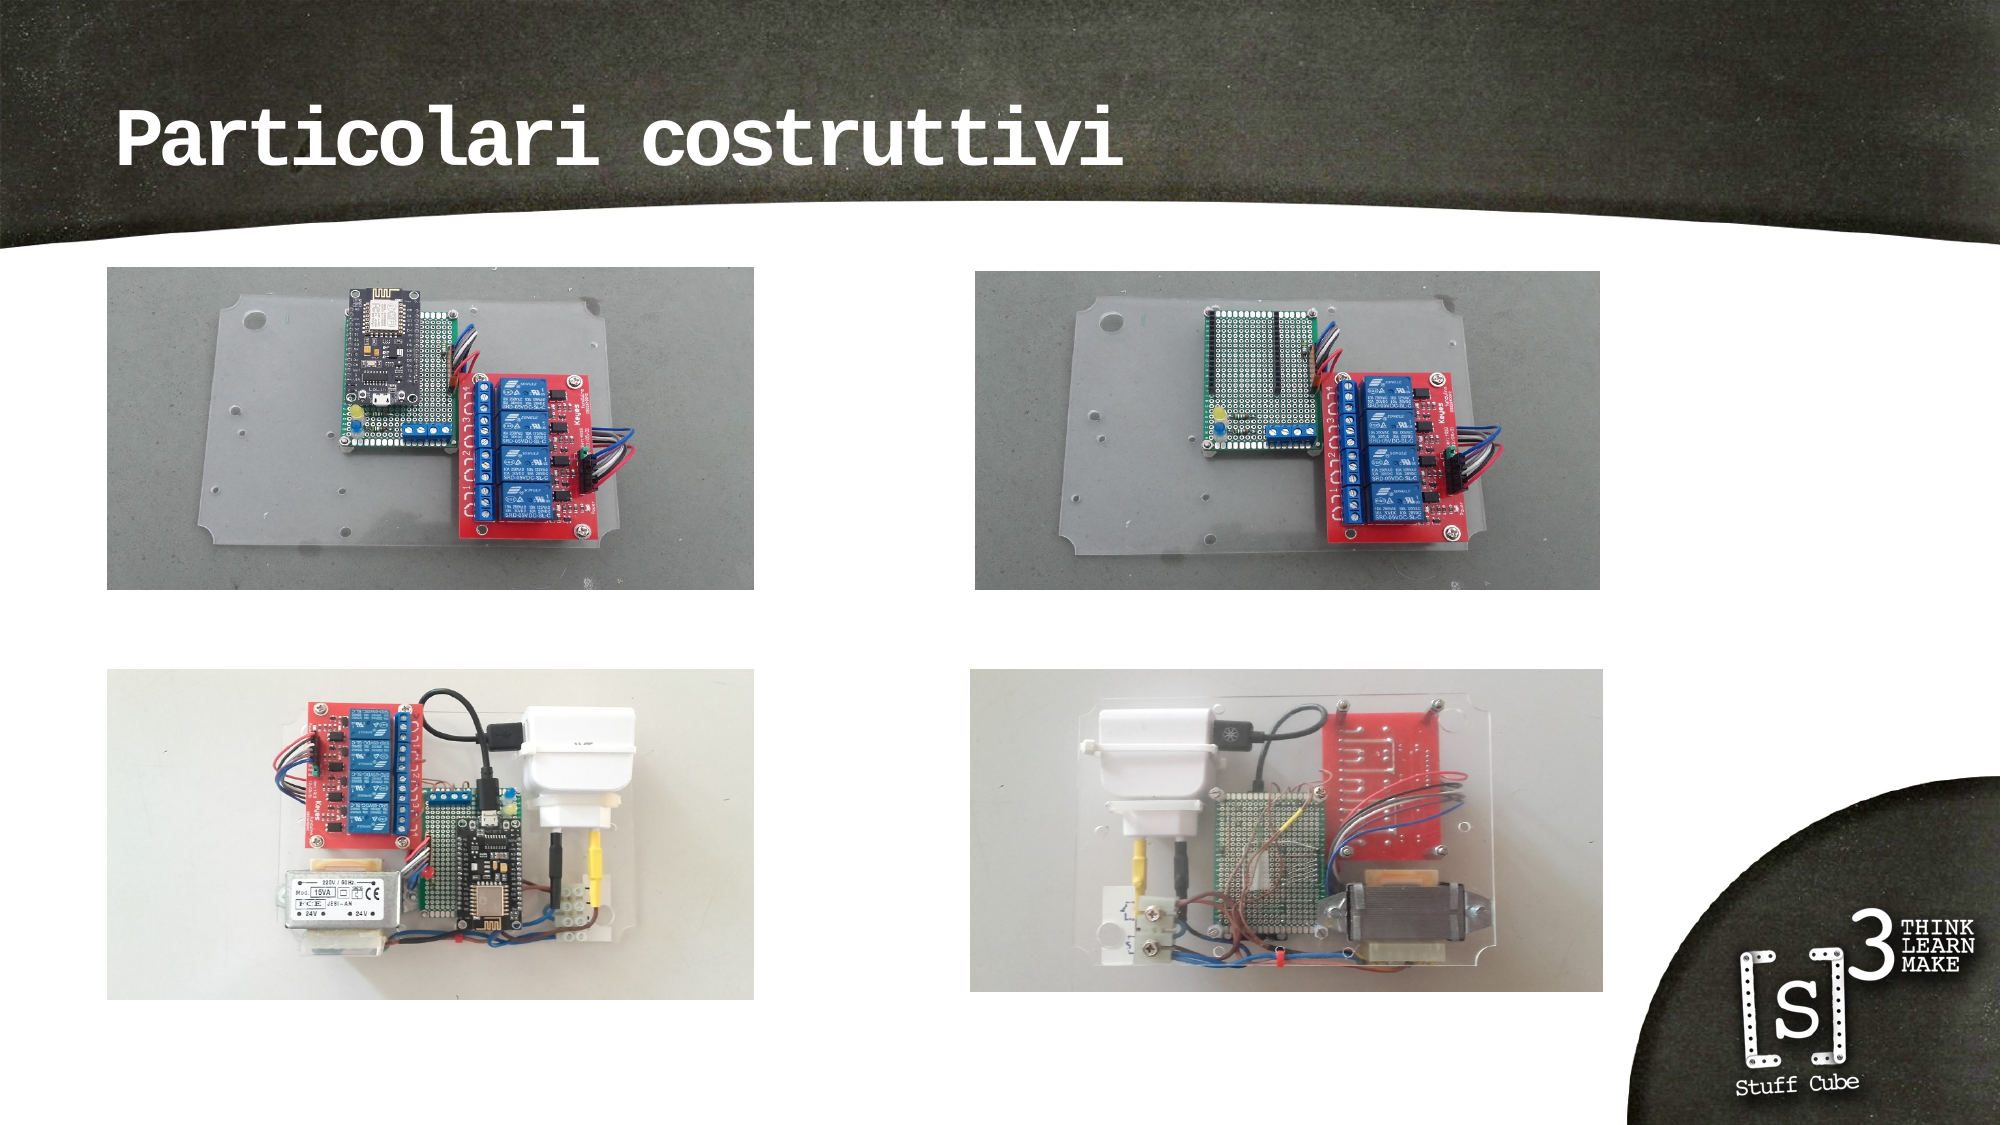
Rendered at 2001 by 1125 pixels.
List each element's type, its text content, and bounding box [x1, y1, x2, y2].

picture [0, 0, 2001, 1125]
title Particolari costruttivi [99, 44, 1900, 233]
